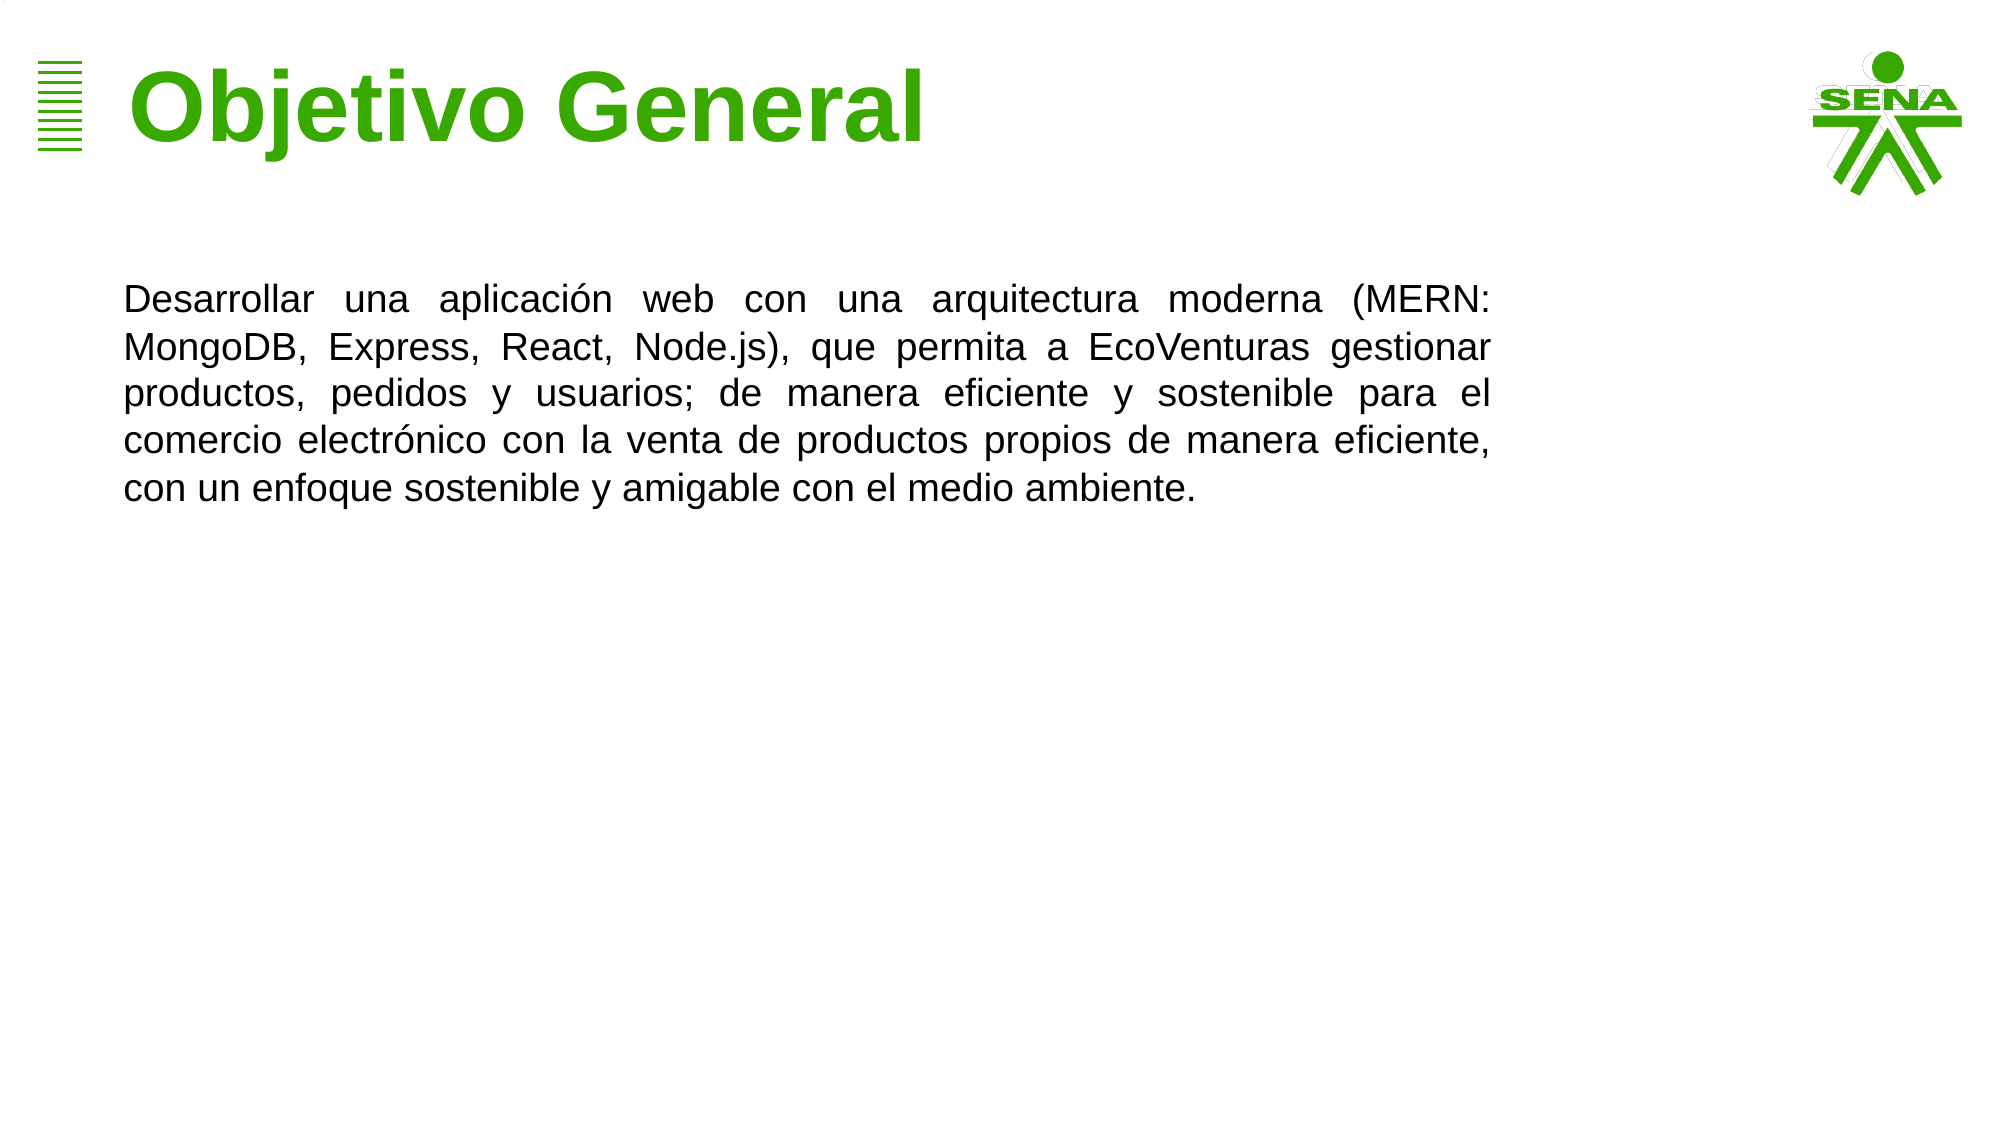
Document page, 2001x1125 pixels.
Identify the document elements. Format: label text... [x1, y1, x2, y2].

text_box [92, 61, 934, 199]
text_box Desarrollar una aplicación web con una arquitectura moderna (MERN: MongoDB, Express, React, Node.js), que permita a EcoVenturas gestionar productos, pedidos y usuarios; de manera eficiente y sostenible para el comercio electrónico con la venta de productos propios de manera eficiente, con un enfoque sostenible y amigable con el medio ambiente. [108, 266, 1509, 552]
picture [1809, 51, 1962, 197]
text_box Objetivo General [108, 33, 963, 170]
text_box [38, 62, 83, 150]
